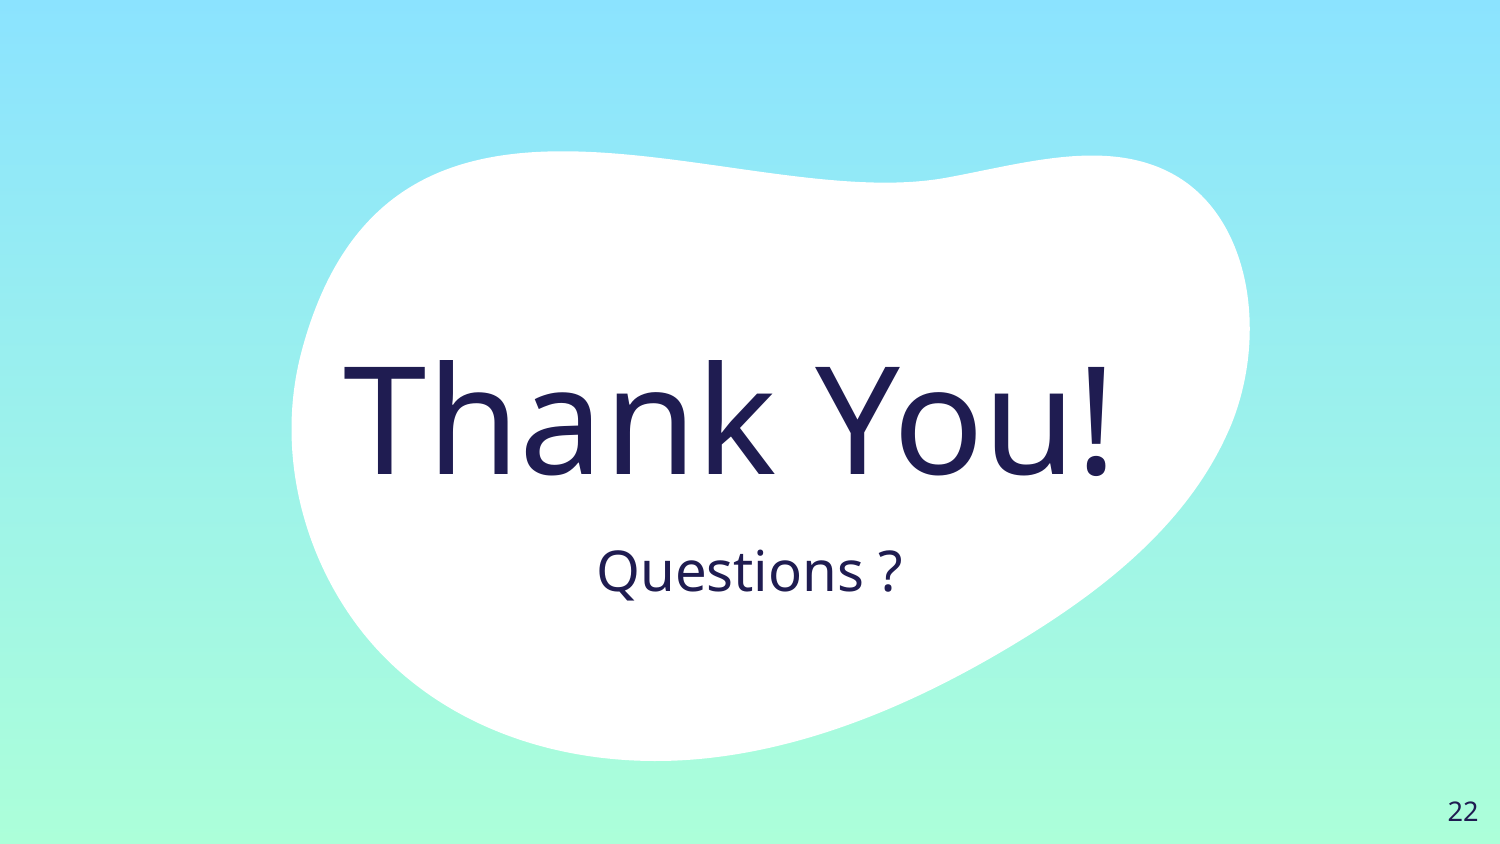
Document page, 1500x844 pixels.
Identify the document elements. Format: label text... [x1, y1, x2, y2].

title Thank You! [51, 324, 1449, 520]
slide_number ‹#› [1403, 779, 1494, 844]
text_box [309, 151, 1250, 324]
text_box [304, 520, 1171, 762]
text_box Questions ? [558, 519, 942, 618]
